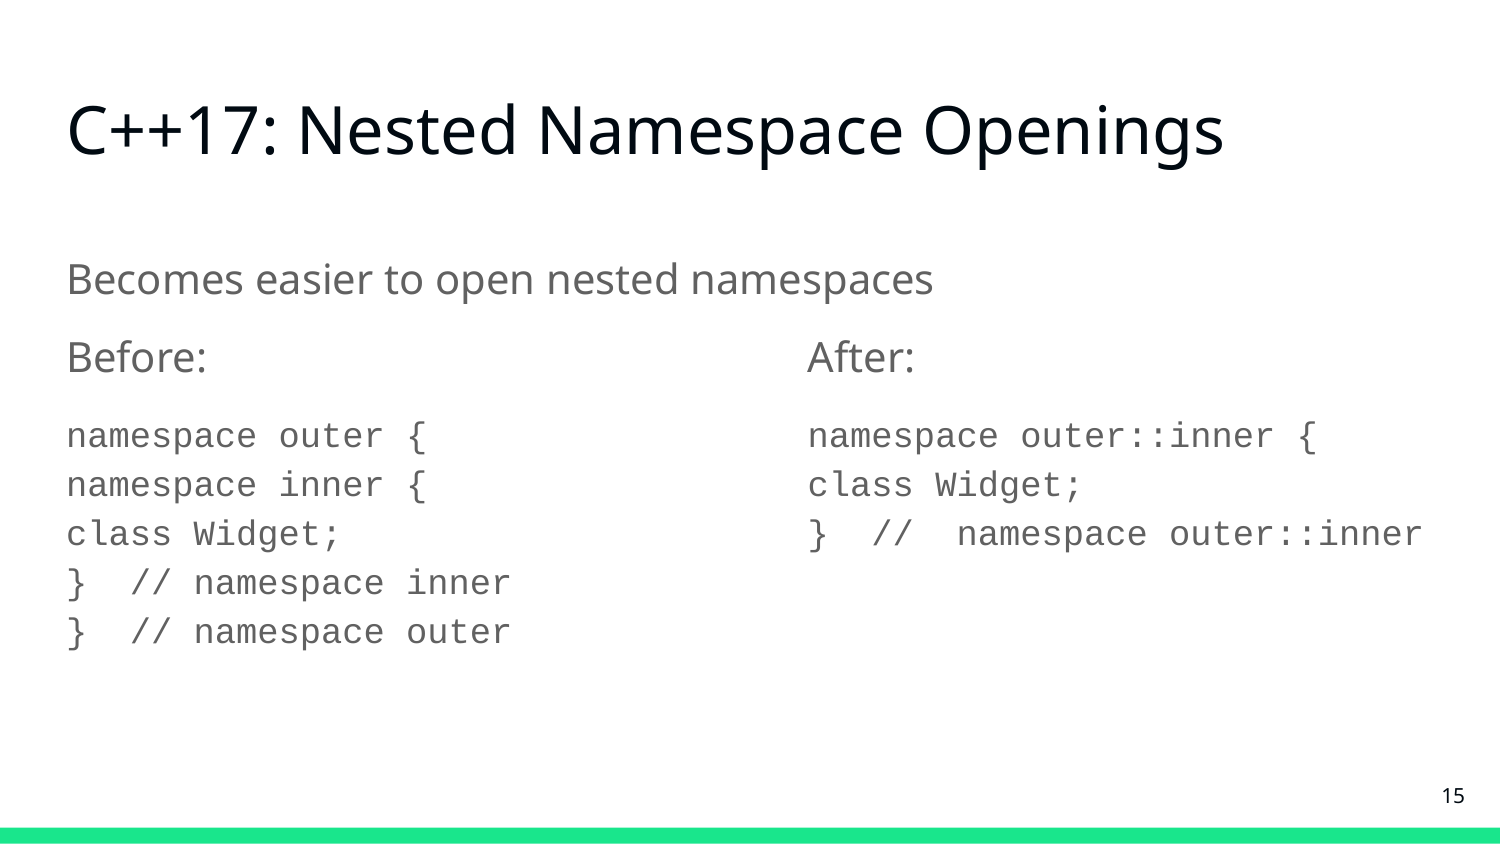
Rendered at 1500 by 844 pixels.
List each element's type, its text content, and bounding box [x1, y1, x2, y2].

title C++17: Nested Namespace Openings [51, 72, 1449, 167]
text_box Becomes easier to open nested namespaces [51, 187, 1449, 291]
slide_number ‹#› [1389, 764, 1480, 830]
list After: namespace outer::inner { class Widget; } // namespace outer::inner [792, 291, 1449, 750]
list Before: namespace outer { namespace inner { class Widget; } // namespace inner } // namespace outer [51, 291, 708, 750]
